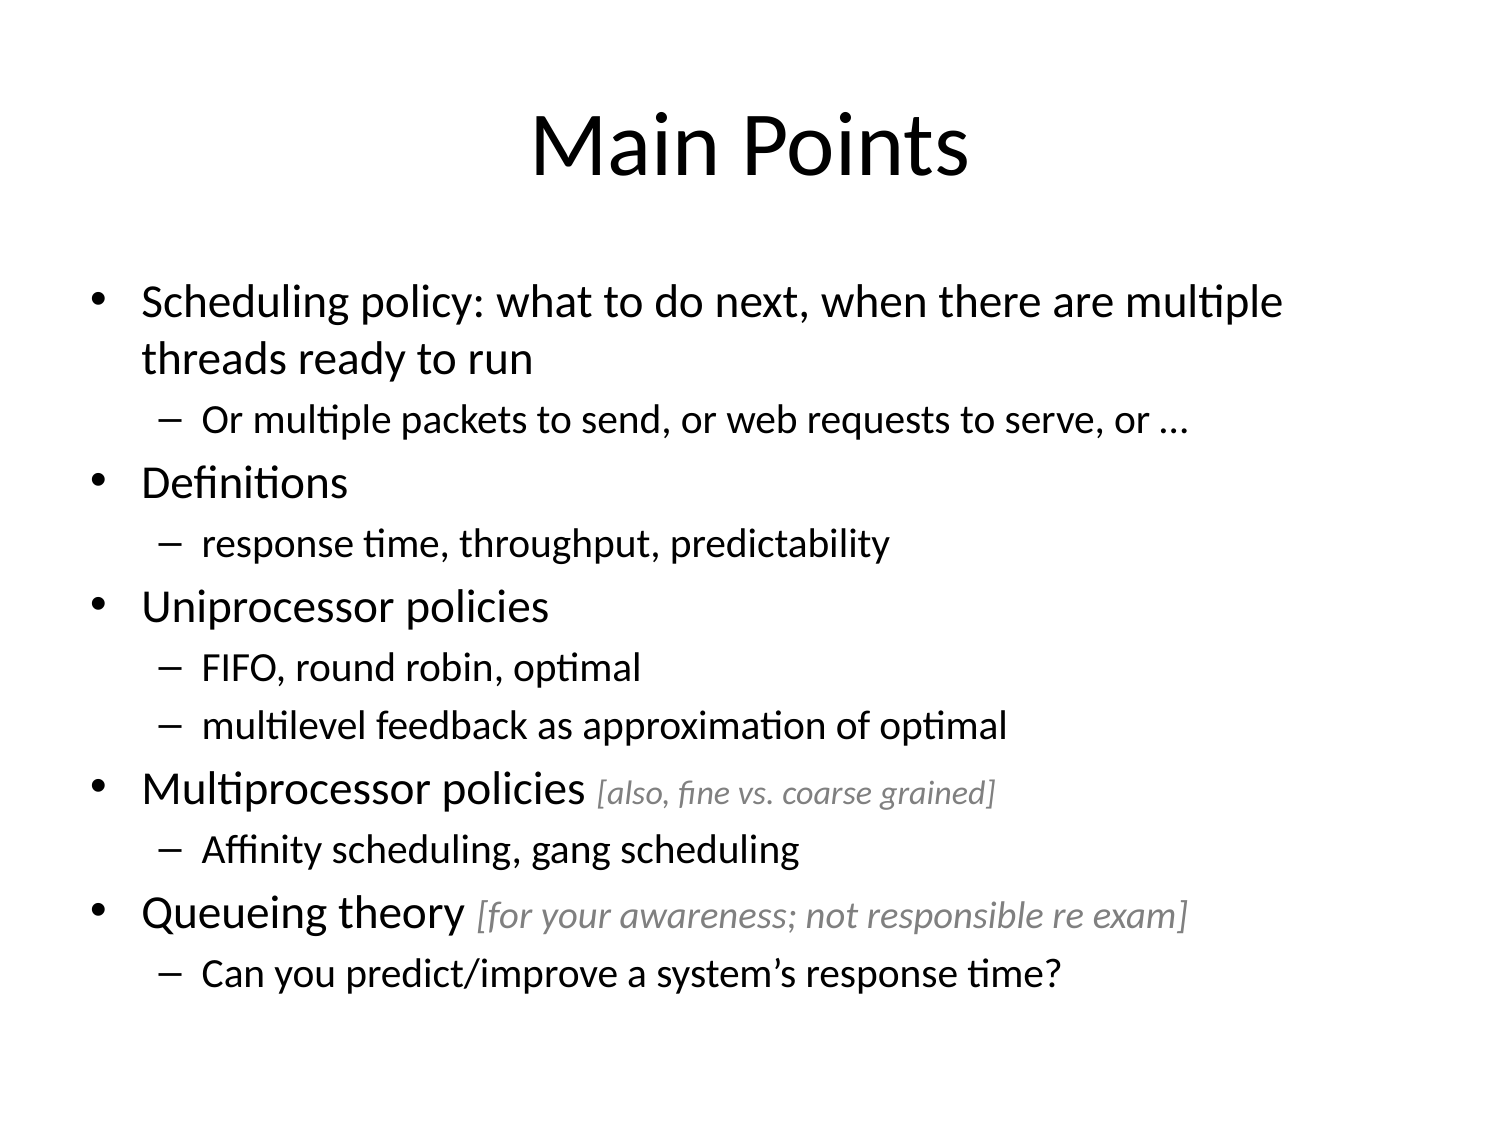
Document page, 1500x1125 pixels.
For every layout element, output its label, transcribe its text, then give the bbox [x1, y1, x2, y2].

title Main Points [75, 45, 1425, 233]
list Scheduling policy: what to do next, when there are multiple threads ready to run Or multiple packets to send, or web requests to serve, or … Definitions response time, throughput, predictability Uniprocessor policies FIFO, round robin, optimal multilevel feedback as approximation of optimal Multiprocessor policies [also, fine vs. coarse grained] Affinity scheduling, gang scheduling Queueing theory [for your awareness; not responsible re exam] Can you predict/improve a system’s response time? [75, 262, 1425, 1005]
